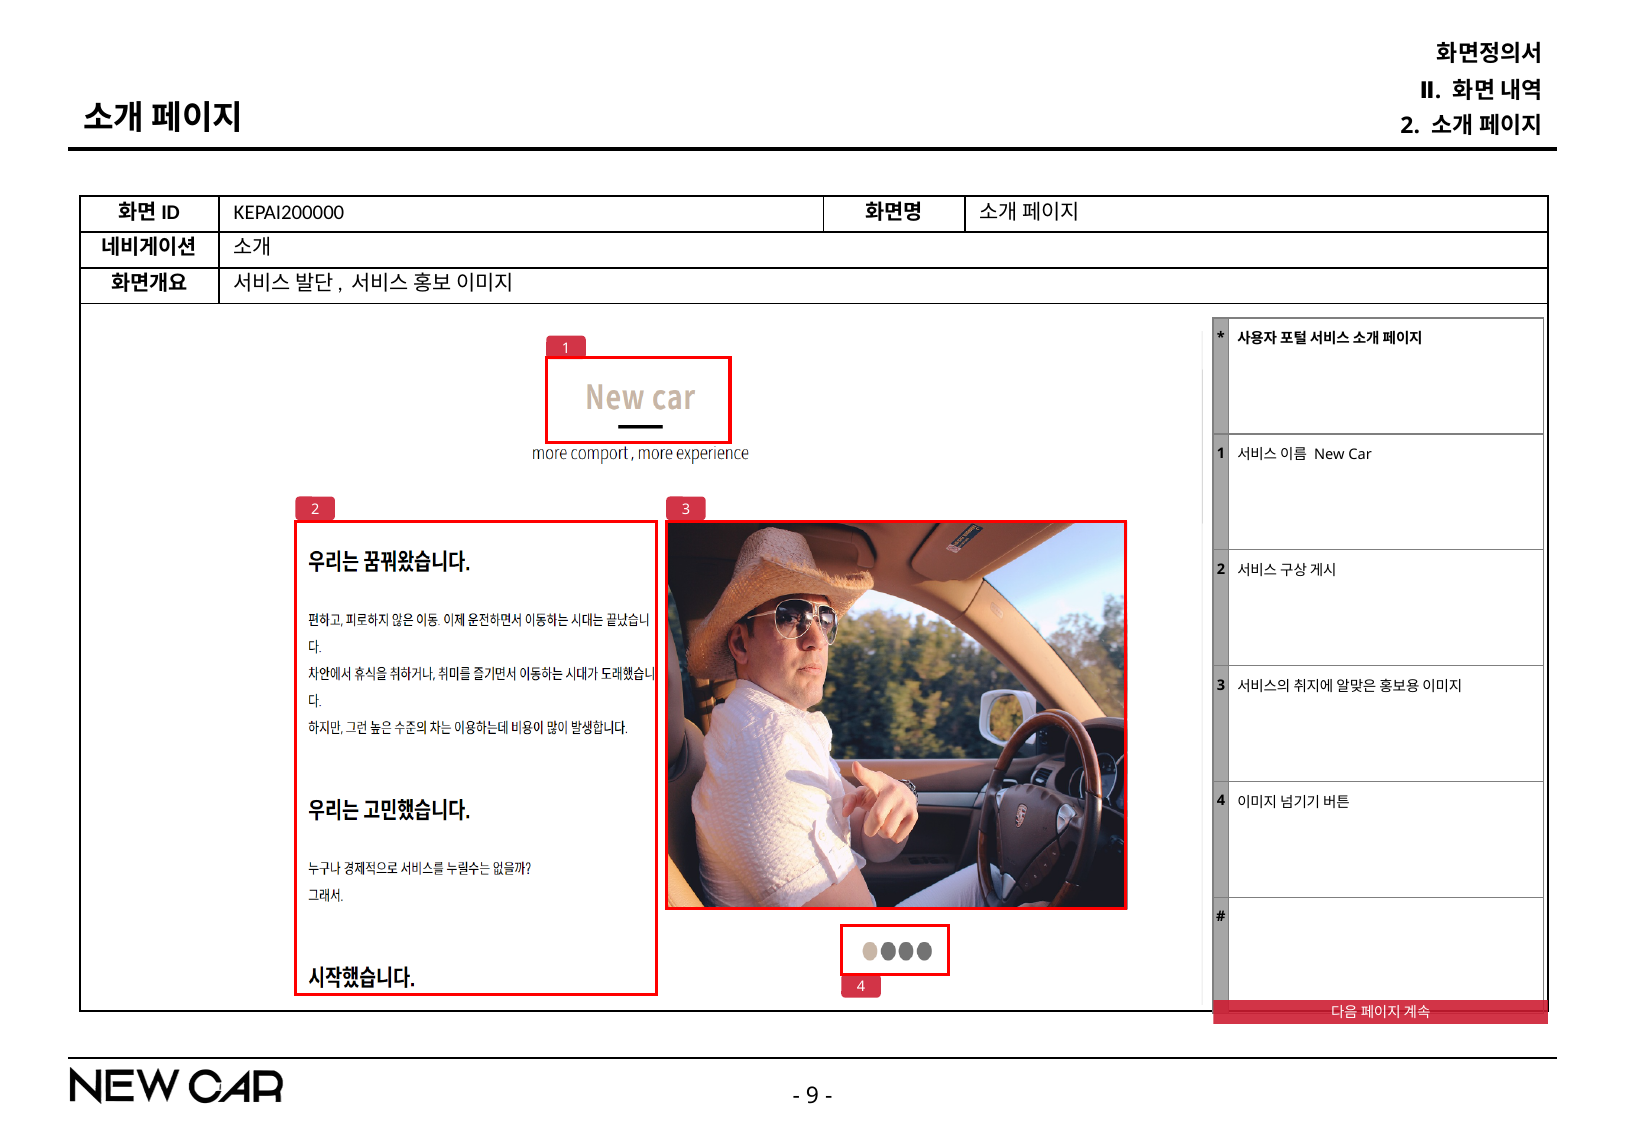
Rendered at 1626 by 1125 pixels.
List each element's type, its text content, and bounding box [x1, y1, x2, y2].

table_cell 서비스의 취지에 알맞은 홍보용 이미지 [1229, 666, 1543, 781]
table_header 사용자 포털 서비스 소개 페이지 [1229, 319, 1543, 433]
table_header KEPAI200000 [220, 197, 823, 231]
table_cell 화면개요 [81, 269, 218, 303]
table_cell 2 [1214, 550, 1228, 665]
table_cell [1229, 898, 1543, 1000]
table_header * [1214, 319, 1228, 433]
text_box 다음 페이지 계속 [1213, 1000, 1548, 1024]
table_cell 소개 [220, 233, 1547, 267]
table_cell 서비스 이름 New Car [1229, 435, 1543, 549]
list 화면정의서 [1097, 39, 1558, 69]
list 소개 페이지 [68, 93, 1084, 141]
table_cell 네비게이션 [81, 233, 218, 267]
table_cell # [1214, 898, 1228, 1000]
list 2. 소개 페이지 [1097, 111, 1558, 141]
table_header 화면명 [824, 197, 964, 231]
table_cell 3 [1214, 666, 1228, 781]
picture [68, 1066, 284, 1106]
list Ⅱ. 화면 내역 [1097, 76, 1558, 106]
table_cell [81, 304, 1547, 1010]
table_cell 1 [1214, 435, 1228, 549]
picture [81, 331, 1203, 1006]
table_cell 4 [1214, 782, 1228, 897]
table_header 화면ID [81, 197, 218, 231]
table_cell 서비스 구상 게시 [1229, 550, 1543, 665]
table_header 소개 페이지 [966, 197, 1547, 231]
table_cell 이미지 넘기기 버튼 [1229, 782, 1543, 897]
table_cell 서비스 발단, 서비스 홍보 이미지 [220, 269, 1547, 303]
